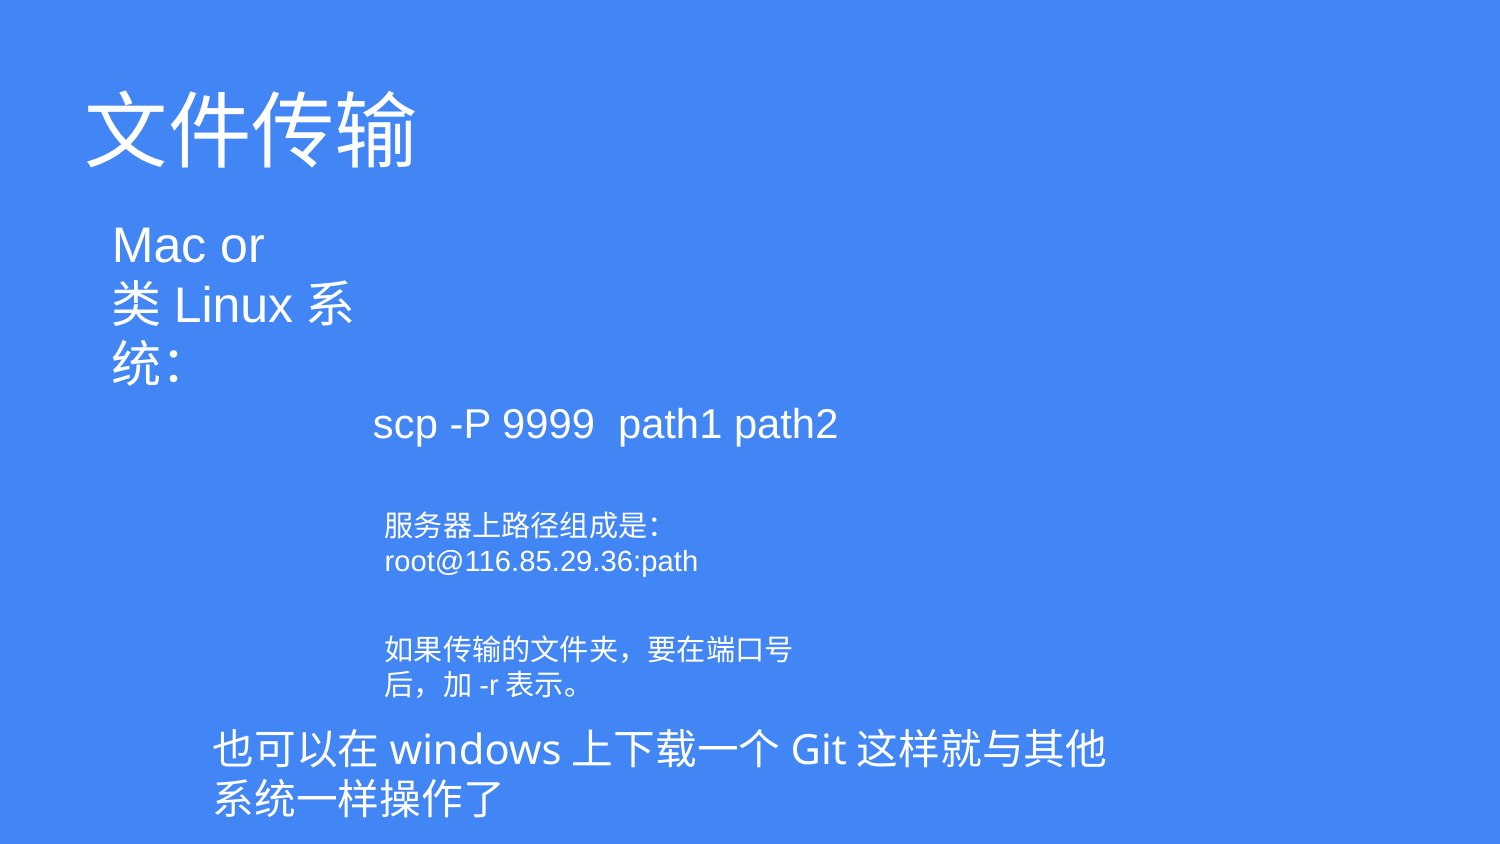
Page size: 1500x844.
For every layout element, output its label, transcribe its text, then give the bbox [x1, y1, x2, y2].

text_box scp -P 9999 path1 path2 [358, 389, 961, 454]
text_box 如果传输的文件夹，要在端口号后，加-r表示。 [369, 623, 853, 709]
text_box 文件传输 [69, 63, 526, 172]
text_box 也可以在windows上下载一个Git这样就与其他系统一样操作了 [197, 715, 1152, 831]
text_box Mac or 类Linux系统： [97, 205, 438, 401]
text_box 服务器上路径组成是：root@116.85.29.36:path [369, 499, 926, 585]
